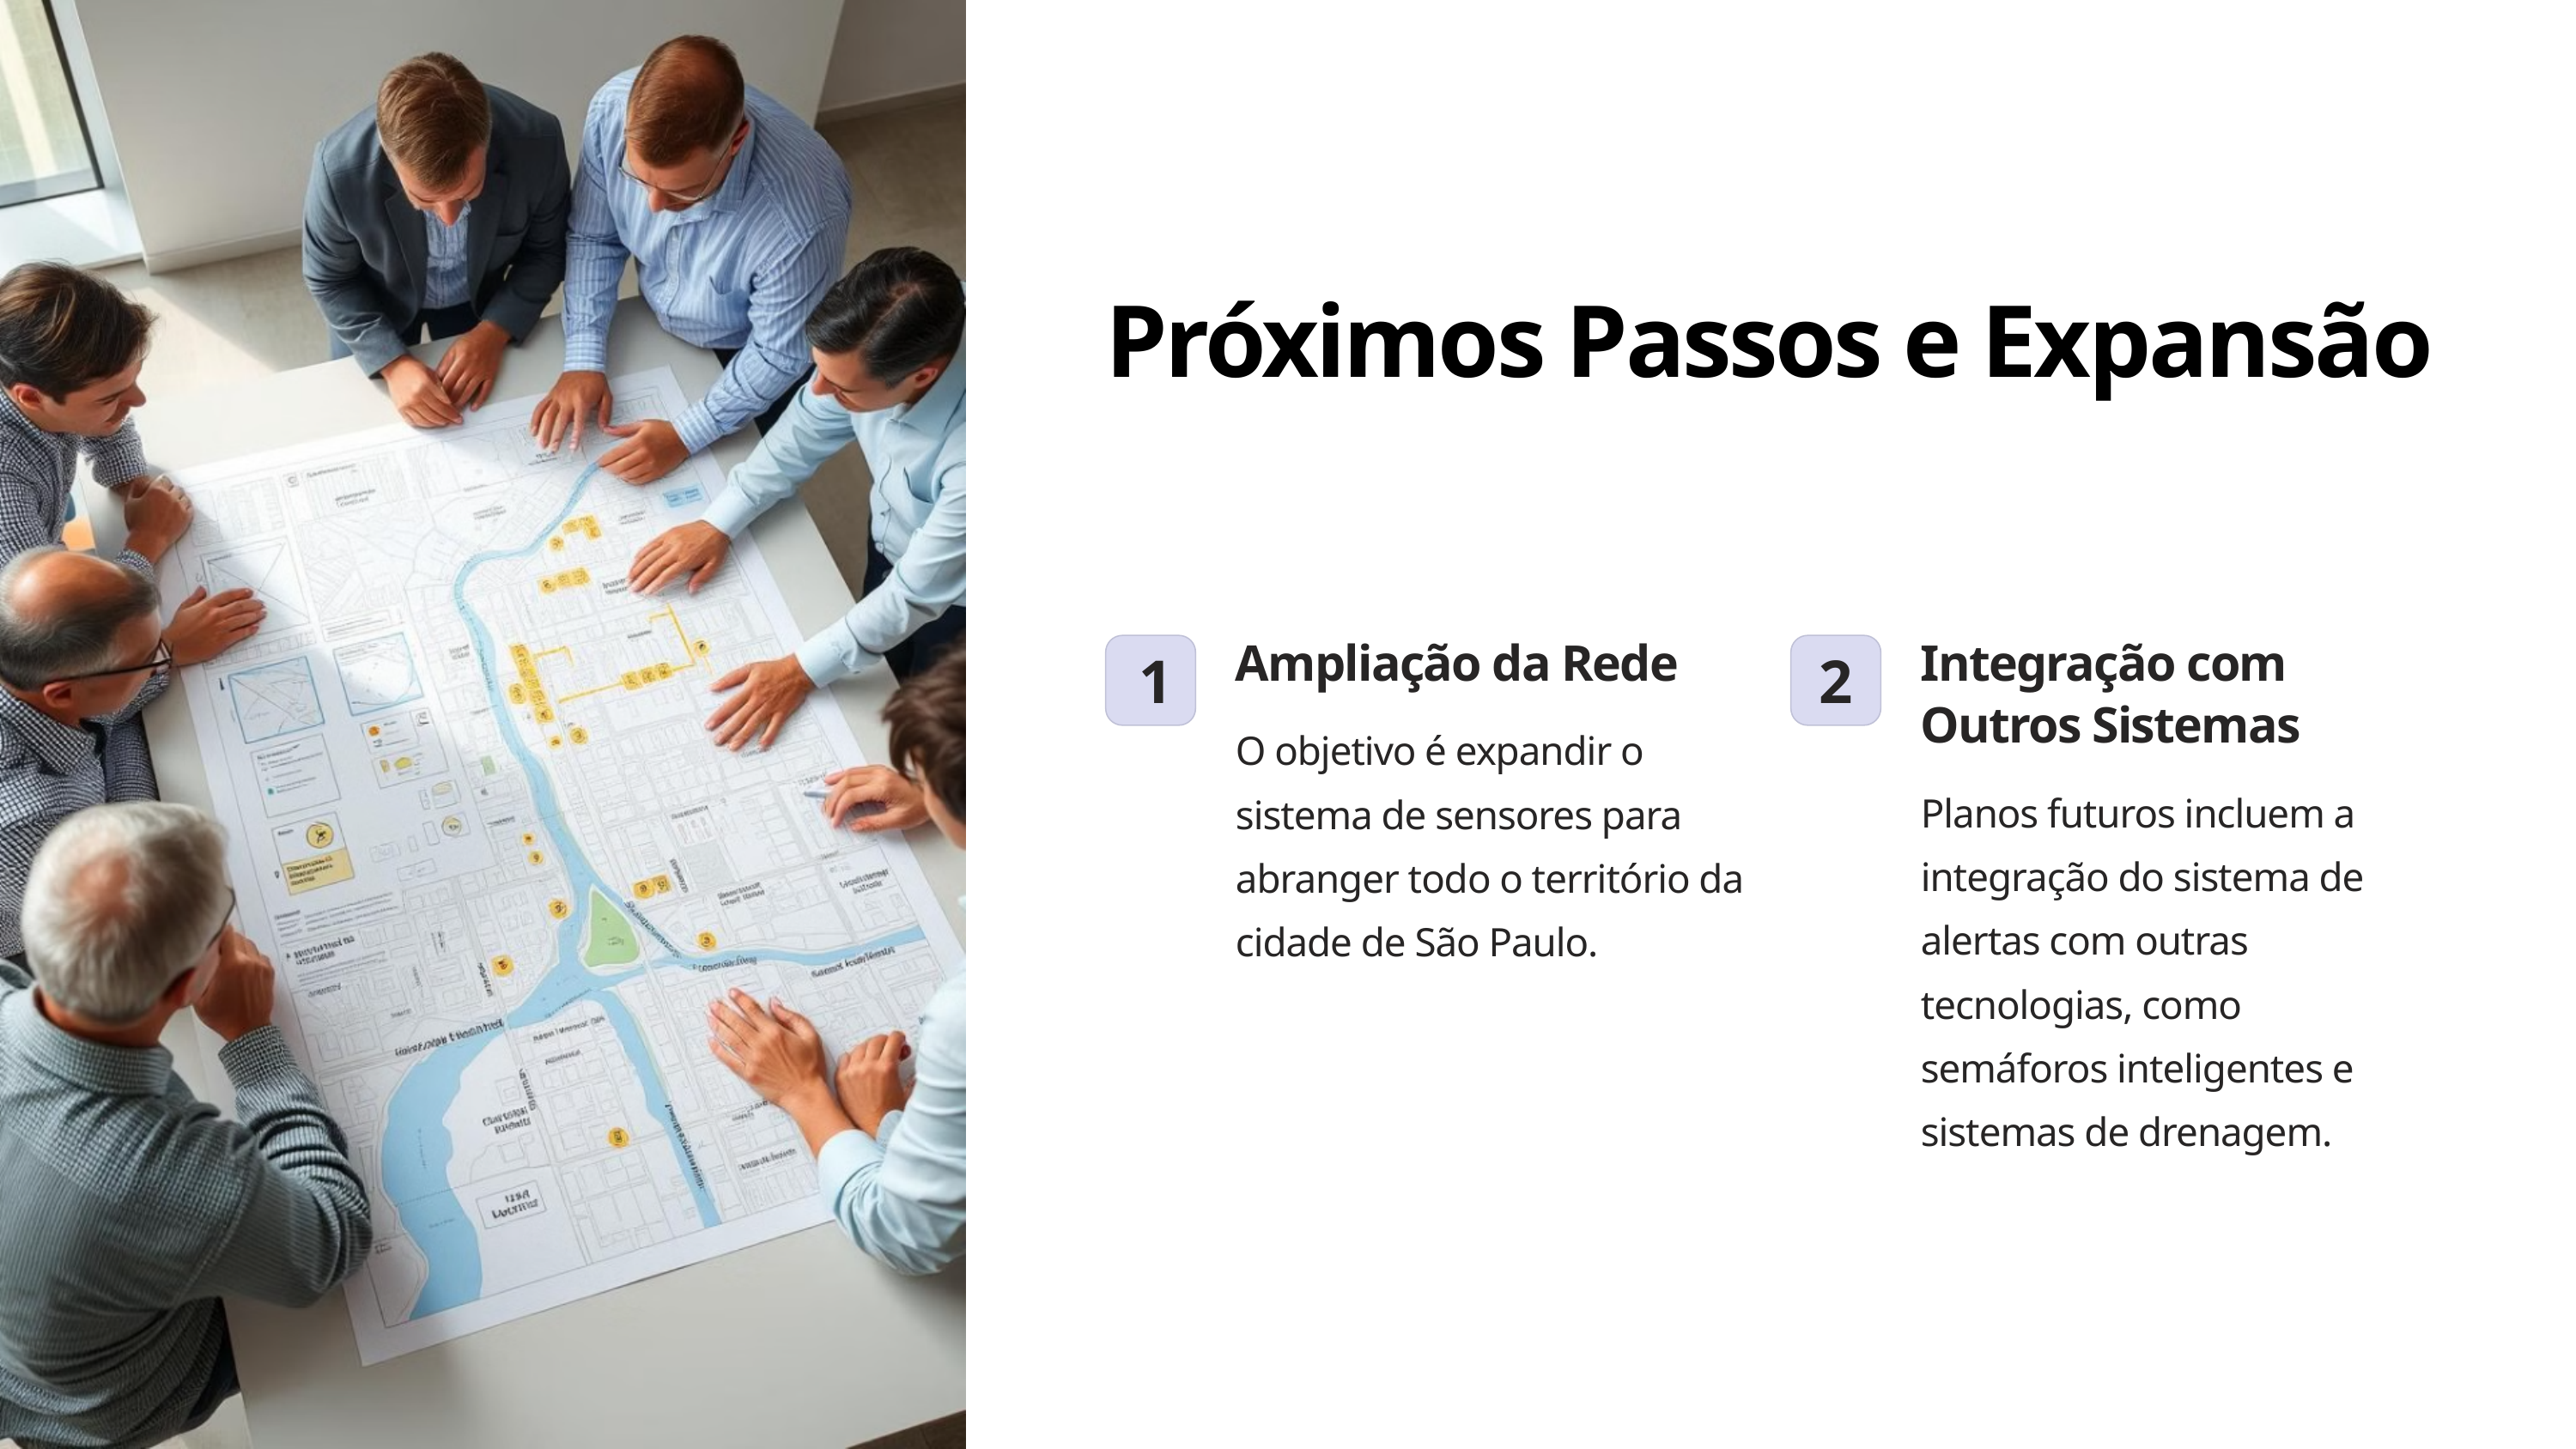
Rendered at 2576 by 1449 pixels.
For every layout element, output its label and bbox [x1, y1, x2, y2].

text_box [1104, 634, 1197, 726]
text_box [1789, 634, 1882, 726]
text_box [0, 0, 2576, 1449]
